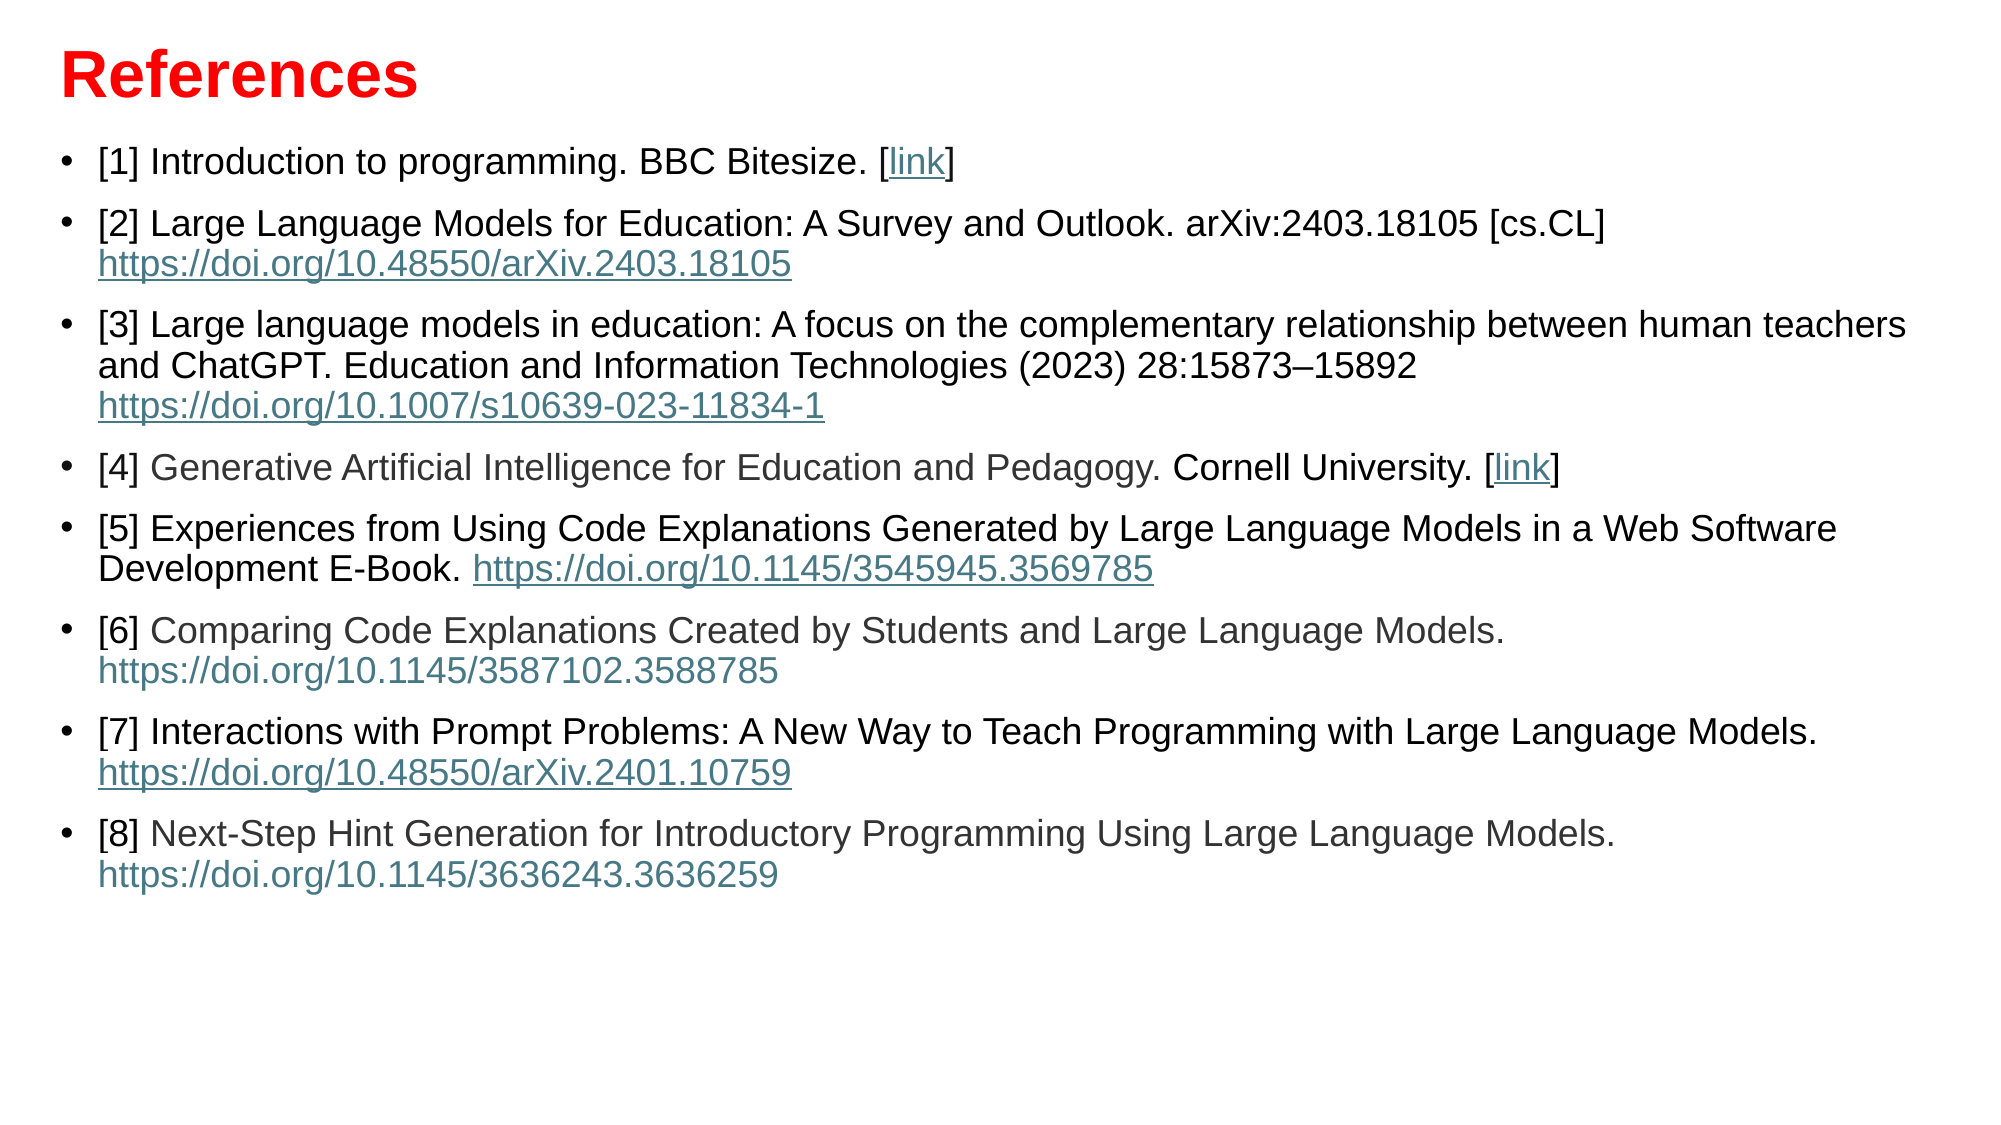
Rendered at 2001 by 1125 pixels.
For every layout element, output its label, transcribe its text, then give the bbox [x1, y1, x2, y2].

title References [45, 31, 1771, 120]
list [1] Introduction to programming. BBC Bitesize. [link] [2] Large Language Models for Education: A Survey and Outlook. arXiv:2403.18105 [cs.CL] https://doi.org/10.48550/arXiv.2403.18105 [3] Large language models in education: A focus on the complementary relationship between human teachers and ChatGPT. Education and Information Technologies (2023) 28:15873–15892 https://doi.org/10.1007/s10639-023-11834-1 [4] Generative Artificial Intelligence for Education and Pedagogy. Cornell University. [link] [5] Experiences from Using Code Explanations Generated by Large Language Models in a Web Software Development E-Book. https://doi.org/10.1145/3545945.3569785 [6] Comparing Code Explanations Created by Students and Large Language Models. https://doi.org/10.1145/3587102.3588785 [7] Interactions with Prompt Problems: A New Way to Teach Programming with Large Language Models. https://doi.org/10.48550/arXiv.2401.10759 [8] Next-Step Hint Generation for Introductory Programming Using Large Language Models. https://doi.org/10.1145/3636243.3636259 [45, 135, 1972, 1095]
